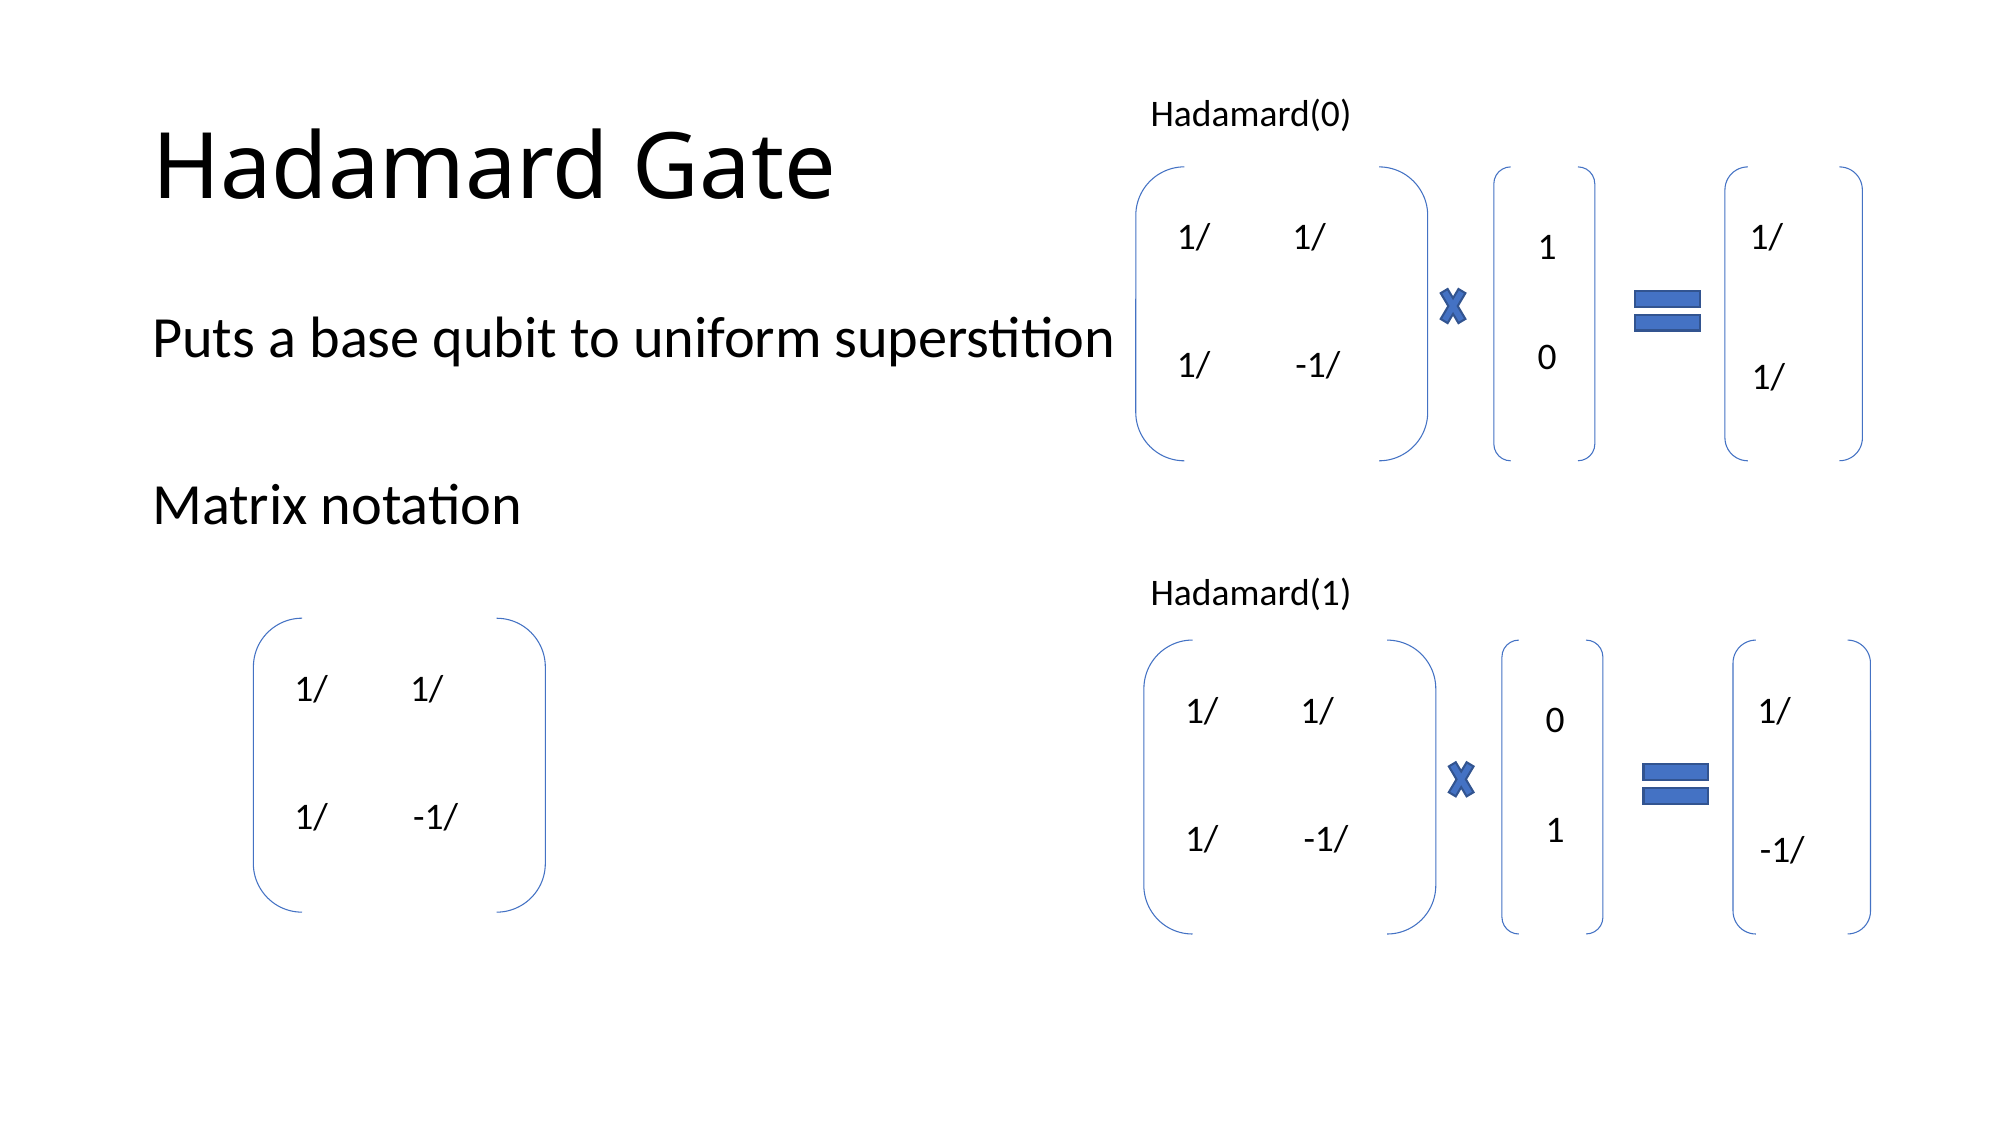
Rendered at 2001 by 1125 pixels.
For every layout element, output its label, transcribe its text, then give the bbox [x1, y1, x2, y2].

text_box 0 [1522, 324, 1582, 385]
text_box Hadamard(0) [1135, 81, 1565, 142]
text_box [1143, 639, 1437, 935]
text_box [1447, 760, 1475, 798]
text_box [1493, 166, 1596, 462]
text_box Hadamard(1) [1135, 560, 1565, 620]
text_box [1642, 787, 1709, 805]
text_box [1724, 166, 1863, 462]
title Hadamard Gate [137, 59, 1863, 278]
text_box [1634, 290, 1701, 308]
text_box [1642, 763, 1709, 781]
text_box [1501, 639, 1604, 935]
text_box [1732, 639, 1872, 935]
list Puts a base qubit to uniform superstition Matrix notation [137, 299, 1863, 1014]
text_box [1439, 287, 1467, 325]
text_box [1634, 314, 1701, 332]
text_box 0 [1530, 687, 1590, 748]
text_box 1 [1522, 214, 1582, 275]
text_box [1135, 166, 1429, 462]
text_box [252, 617, 546, 913]
text_box 1 [1530, 798, 1590, 858]
